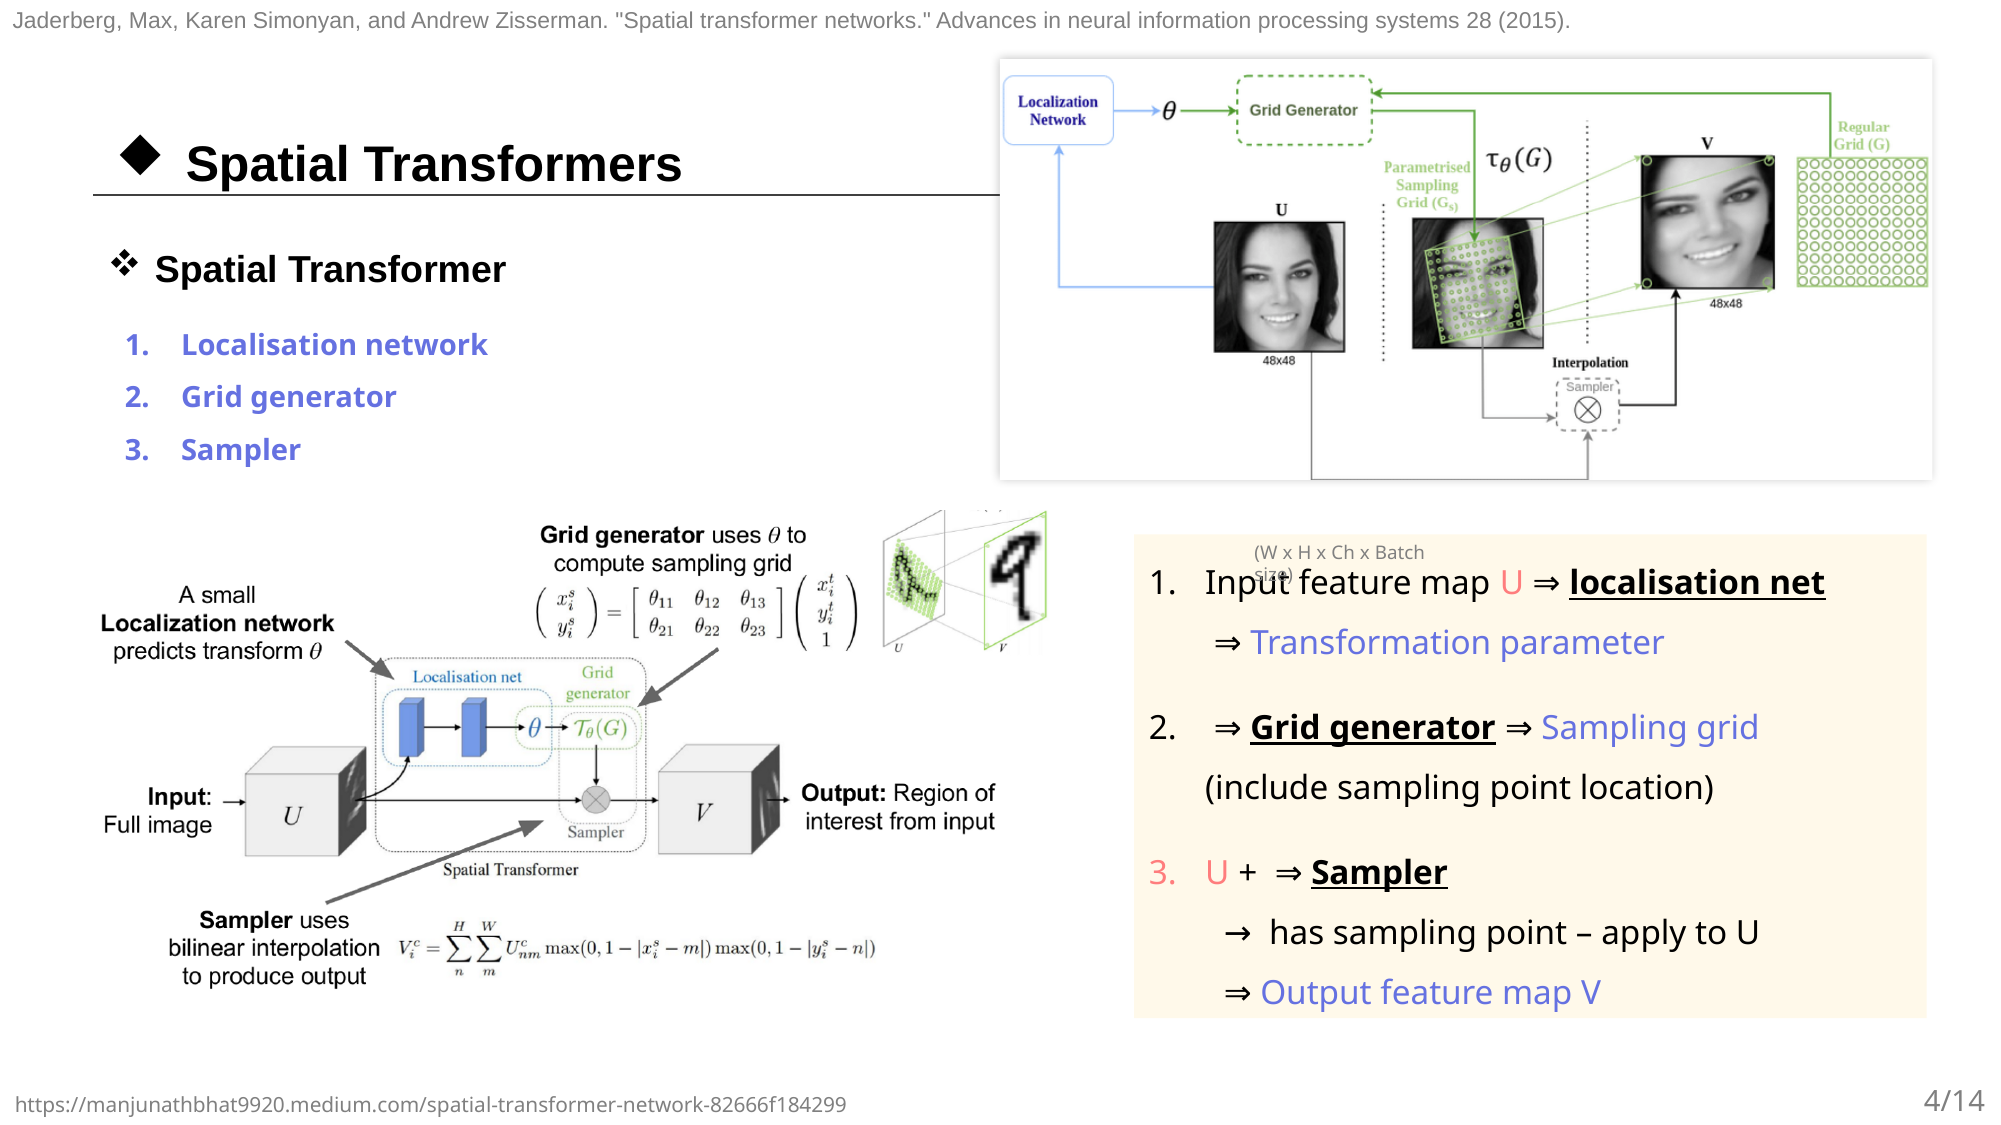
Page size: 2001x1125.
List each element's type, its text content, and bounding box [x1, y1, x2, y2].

text_box Spatial Transformer [92, 214, 648, 298]
text_box https://manjunathbhat9920.medium.com/spatial-transformer-network-82666f184299 [0, 1084, 1164, 1125]
text_box Jaderberg, Max, Karen Simonyan, and Andrew Zisserman. "Spatial transformer networks." Advances in neural information processing systems 28 (2015). [0, 0, 1713, 42]
text_box Spatial Transformers [97, 195, 763, 207]
text_box Localisation network Grid generator Sampler [110, 301, 510, 474]
picture [999, 59, 1933, 480]
picture [73, 510, 1072, 993]
text_box (W x H x Ch x Batch size) [1239, 533, 1483, 593]
text_box Spatial Transformers [93, 86, 768, 194]
